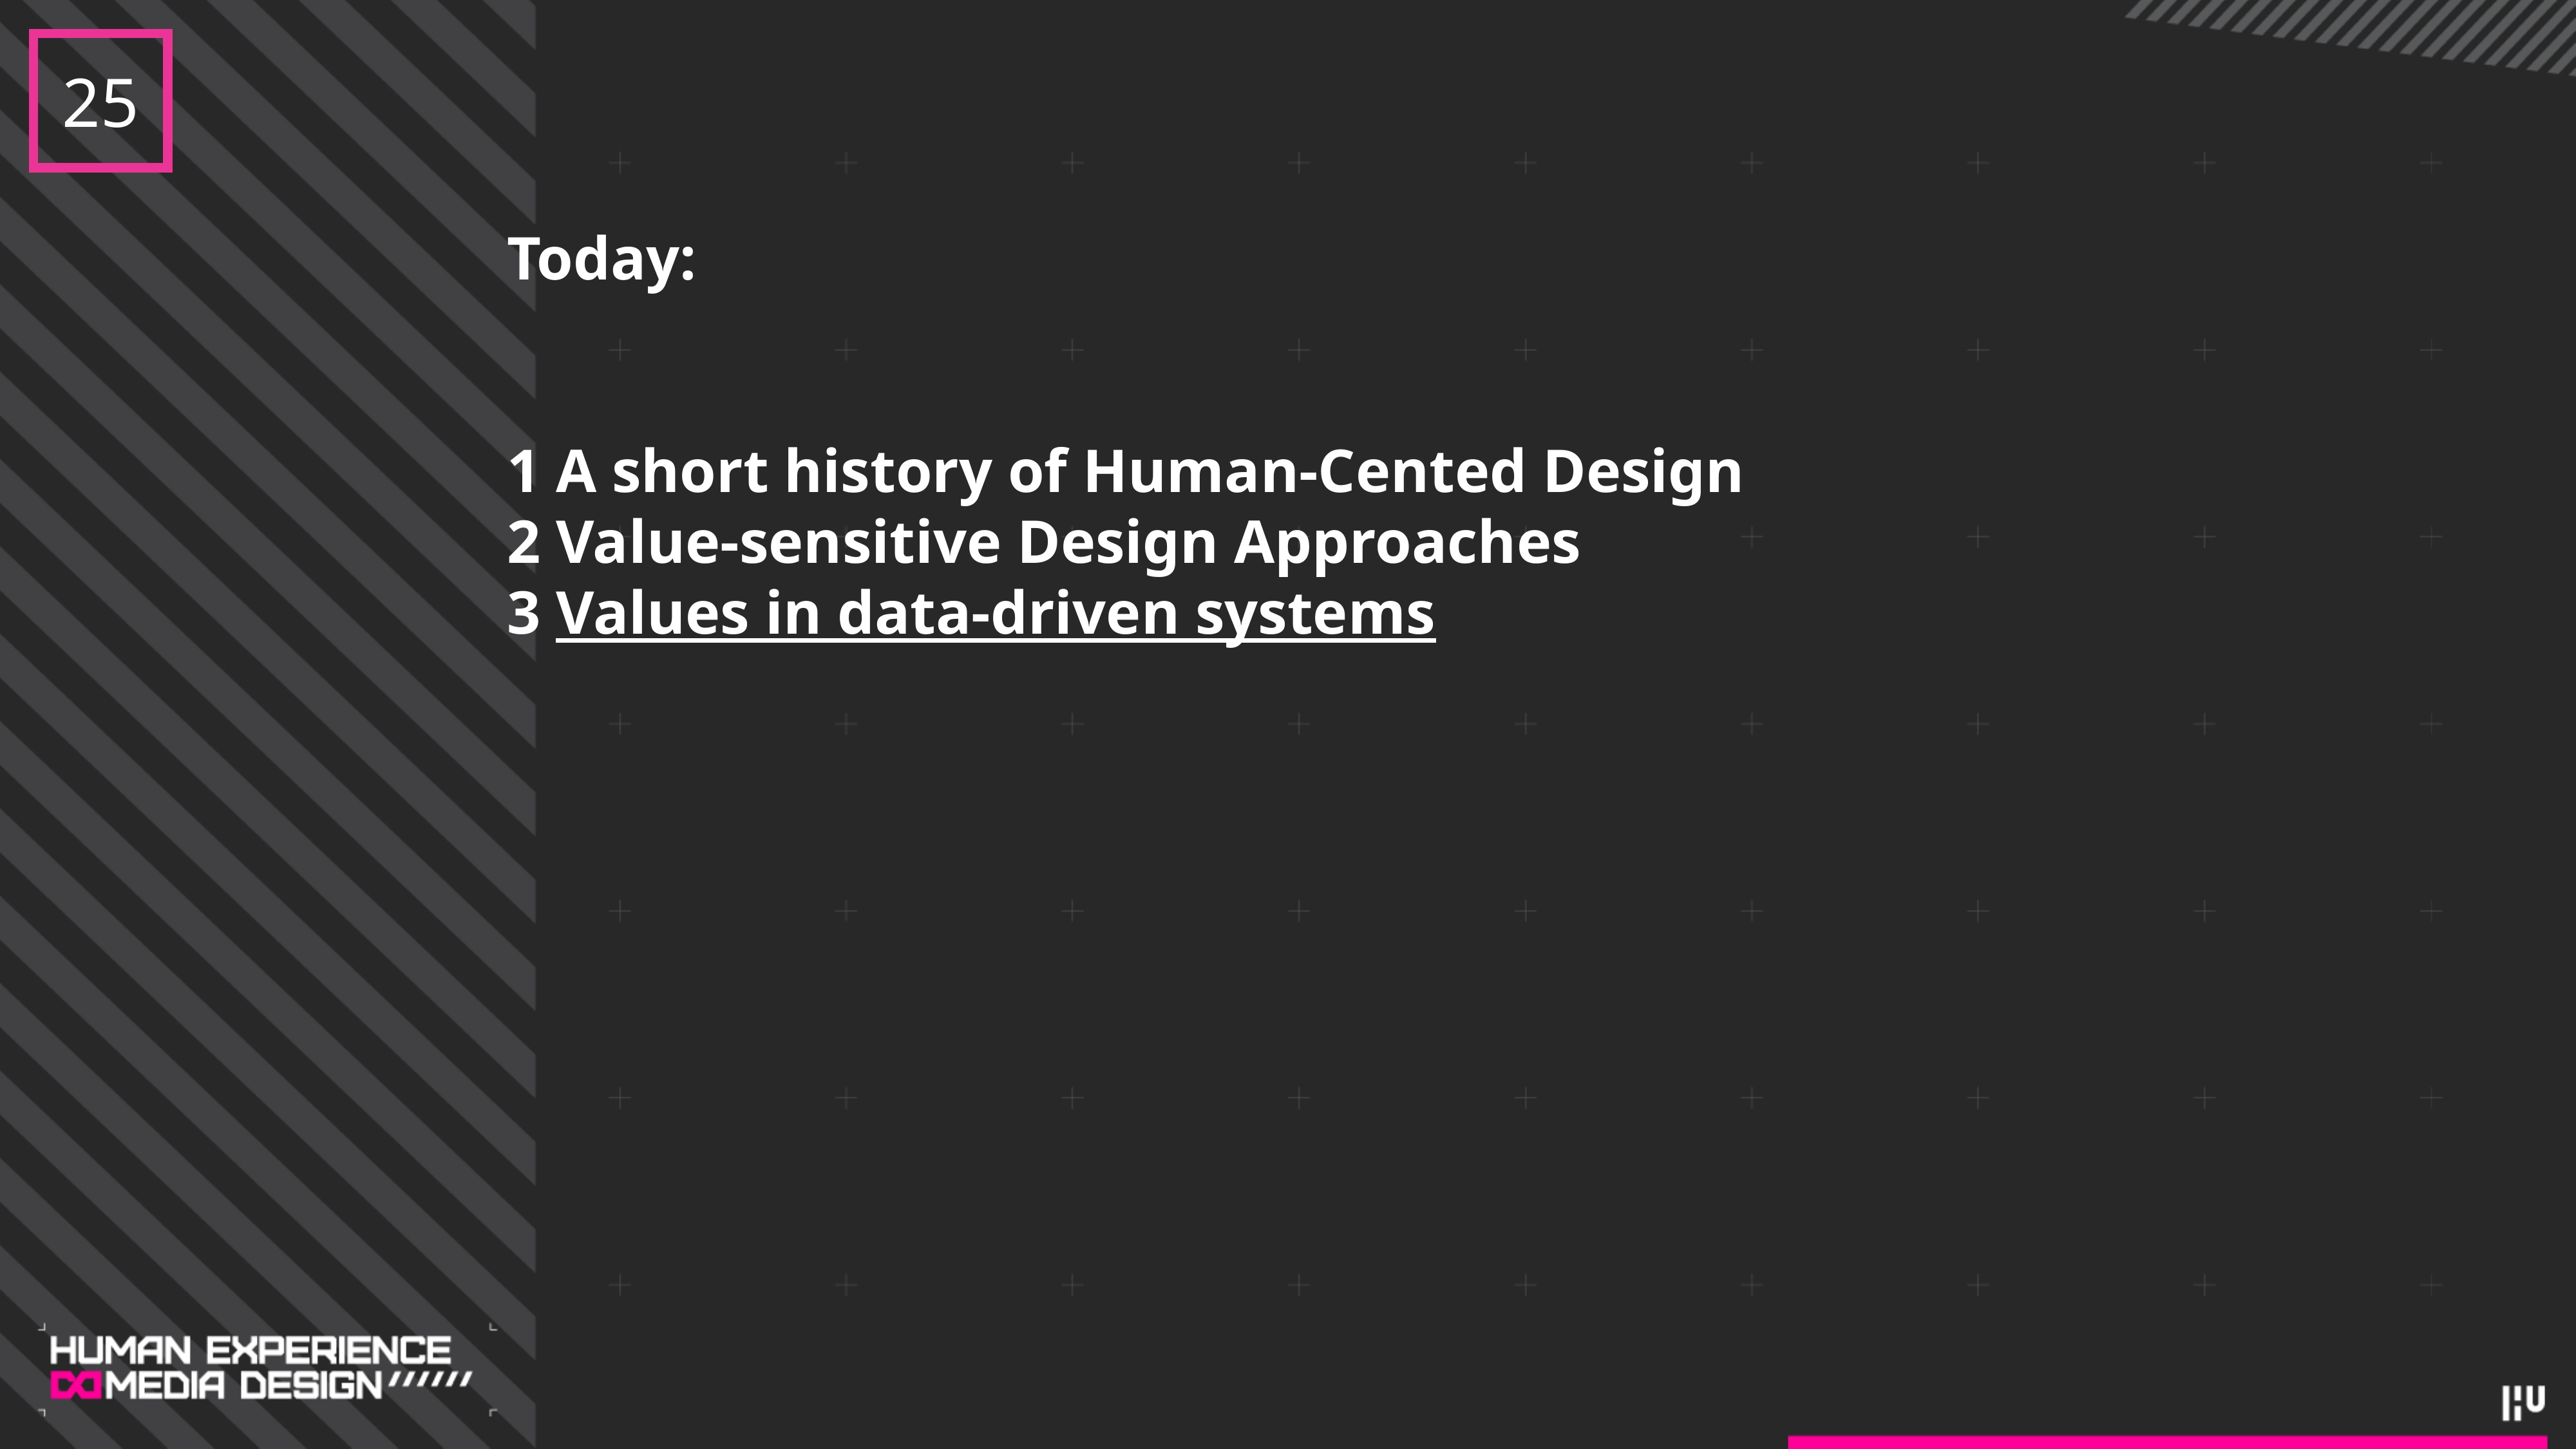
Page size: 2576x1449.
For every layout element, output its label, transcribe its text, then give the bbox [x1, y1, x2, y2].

text_box Today: 1 A short history of Human-Cented Design 2 Value-sensitive Design Approaches 3 Values in data-driven systems [499, 213, 1754, 654]
picture [0, 0, 2576, 1449]
text_box 25 [33, 33, 168, 168]
